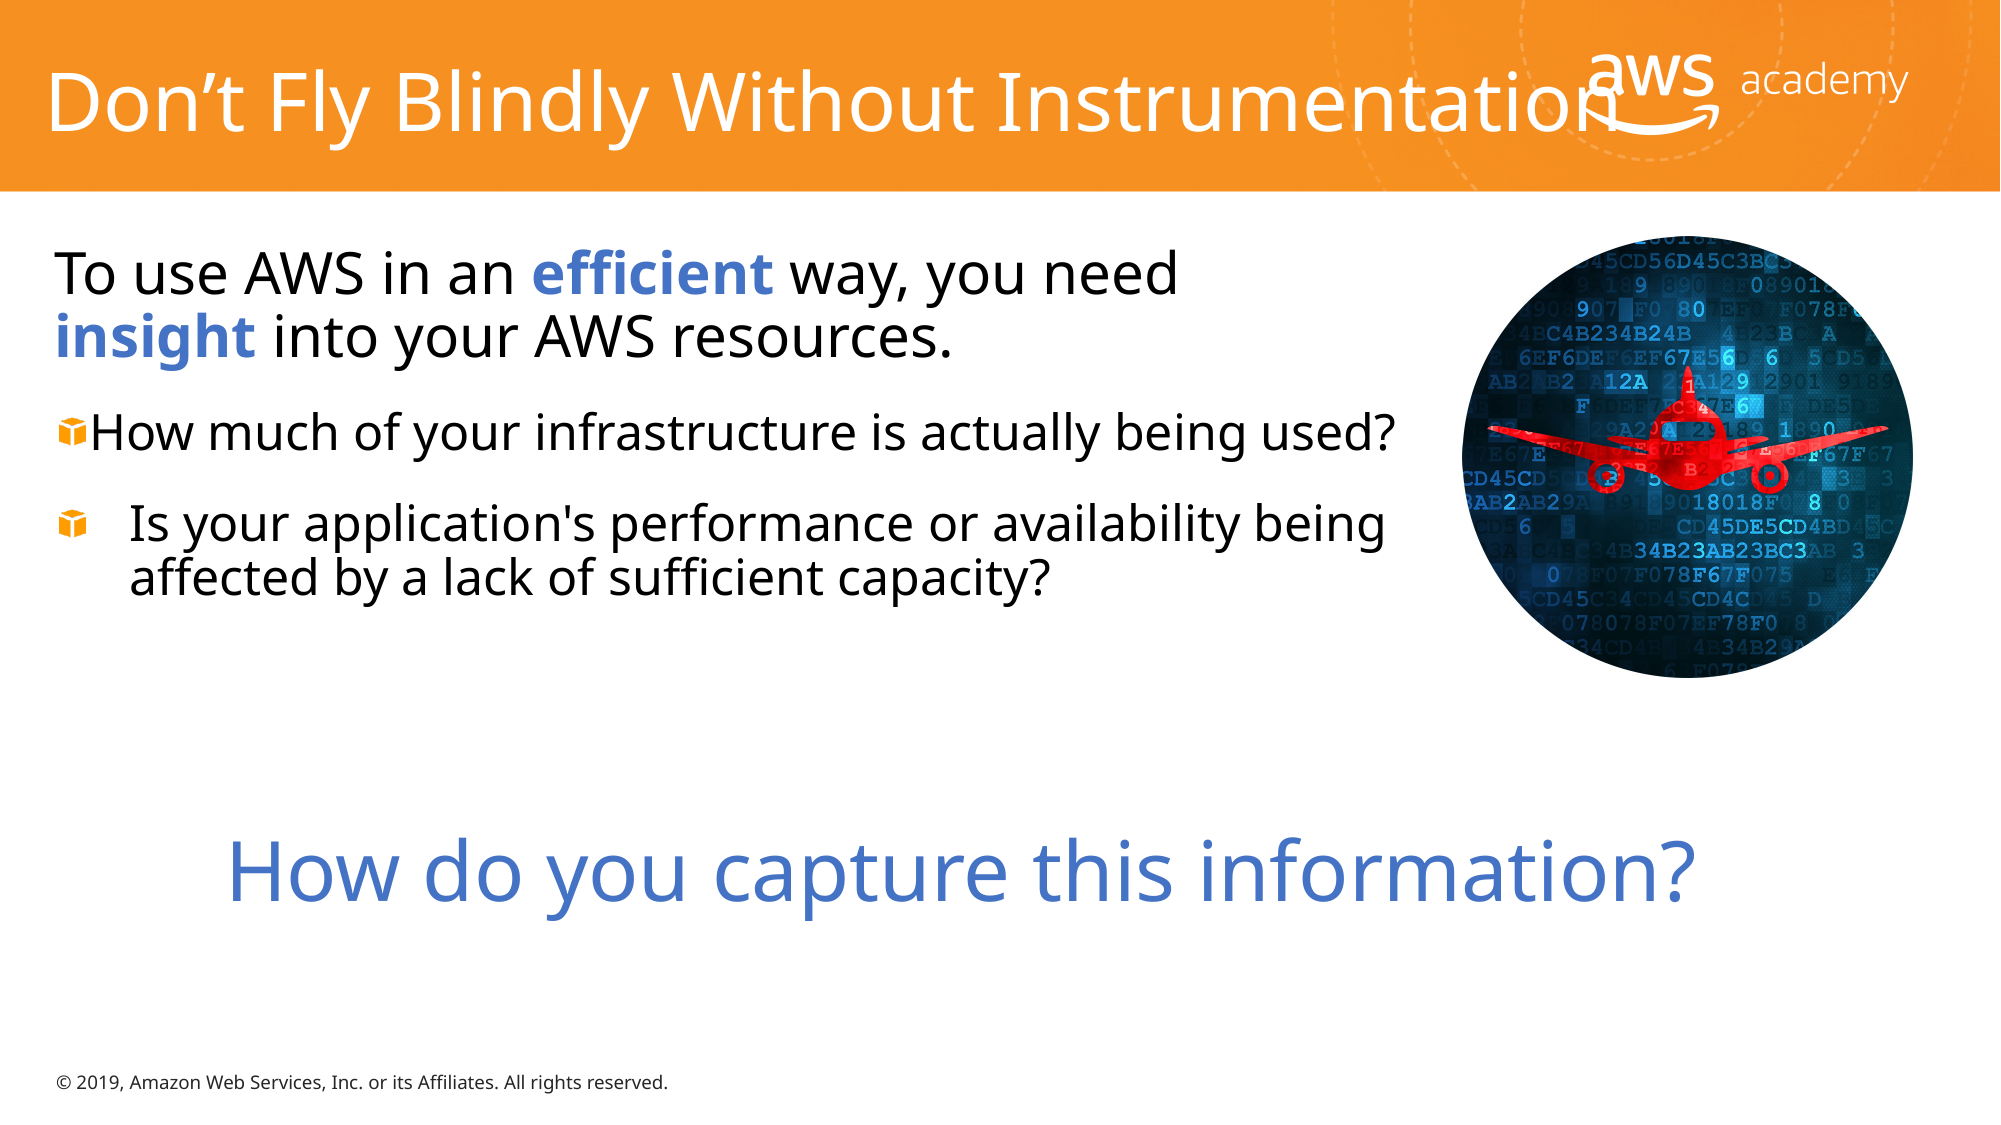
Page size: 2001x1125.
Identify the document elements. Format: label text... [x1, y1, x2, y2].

picture [54, 413, 90, 449]
picture [0, 0, 2000, 1125]
picture [54, 505, 90, 541]
list To use AWS in an efficient way, you need insight into your AWS resources. How much of your infrastructure is actually being used? Is your application's performance or availability being affected by a lack of sufficient capacity? [39, 236, 1892, 1043]
title Don’t Fly Blindly Without Instrumentation [29, 40, 1853, 169]
text_box How do you capture this information? [210, 810, 2000, 926]
